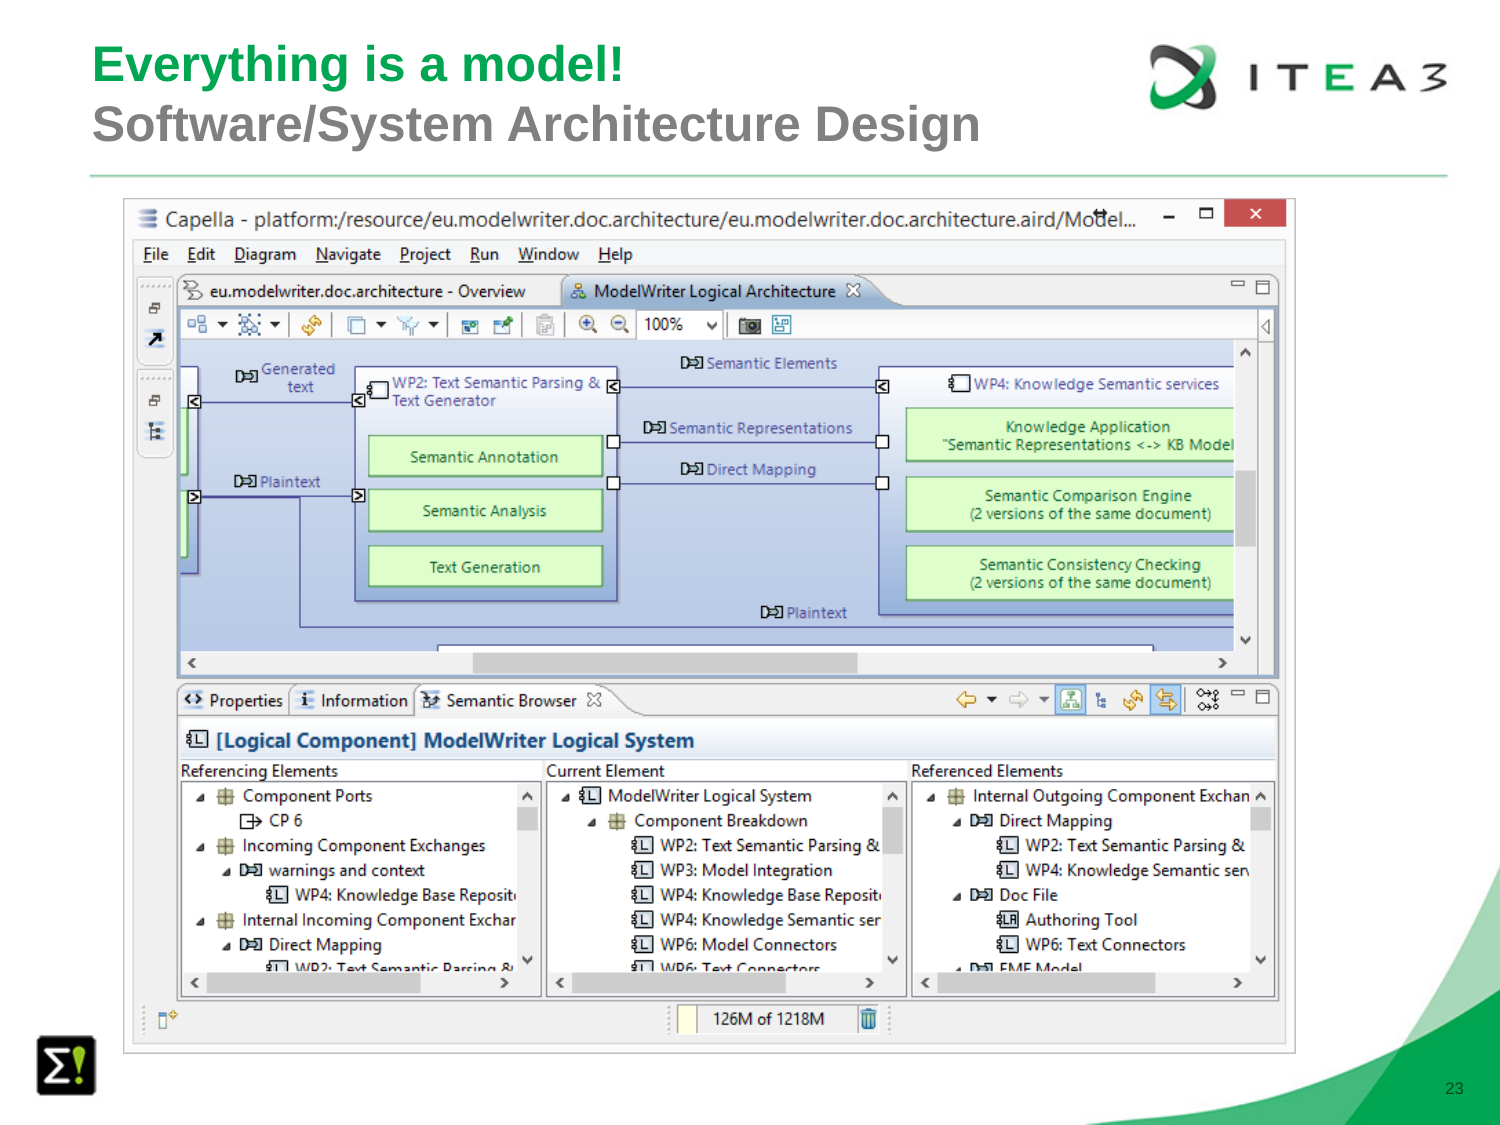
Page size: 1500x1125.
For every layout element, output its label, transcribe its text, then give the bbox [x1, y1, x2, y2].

title Everything is a model! Software/System Architecture Design [76, 23, 1099, 160]
picture [0, 0, 1500, 1125]
